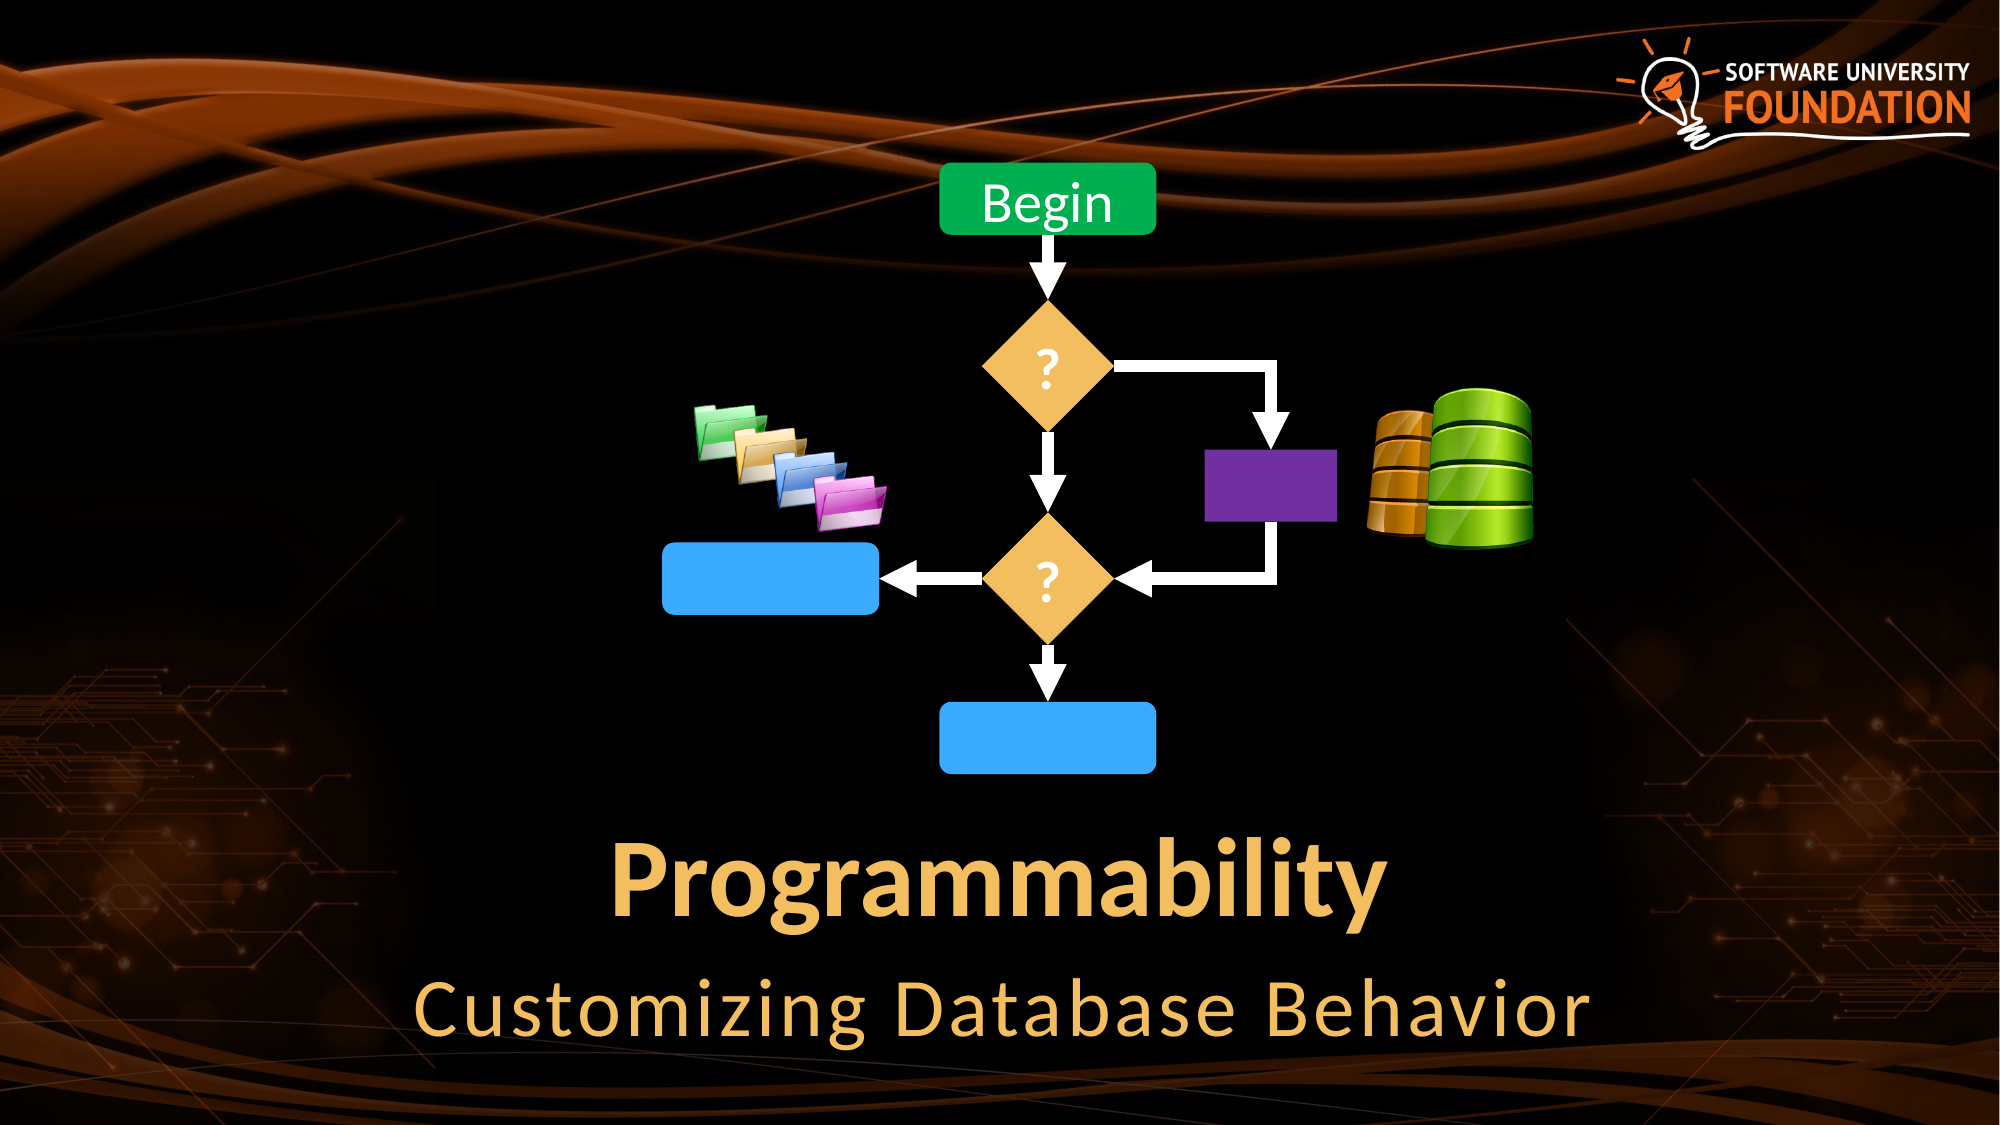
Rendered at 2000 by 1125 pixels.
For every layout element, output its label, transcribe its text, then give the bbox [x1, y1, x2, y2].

title Programmability [149, 812, 1850, 948]
list Customizing Database Behavior [153, 942, 1854, 1061]
picture [0, 0, 2000, 1125]
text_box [662, 162, 1338, 775]
